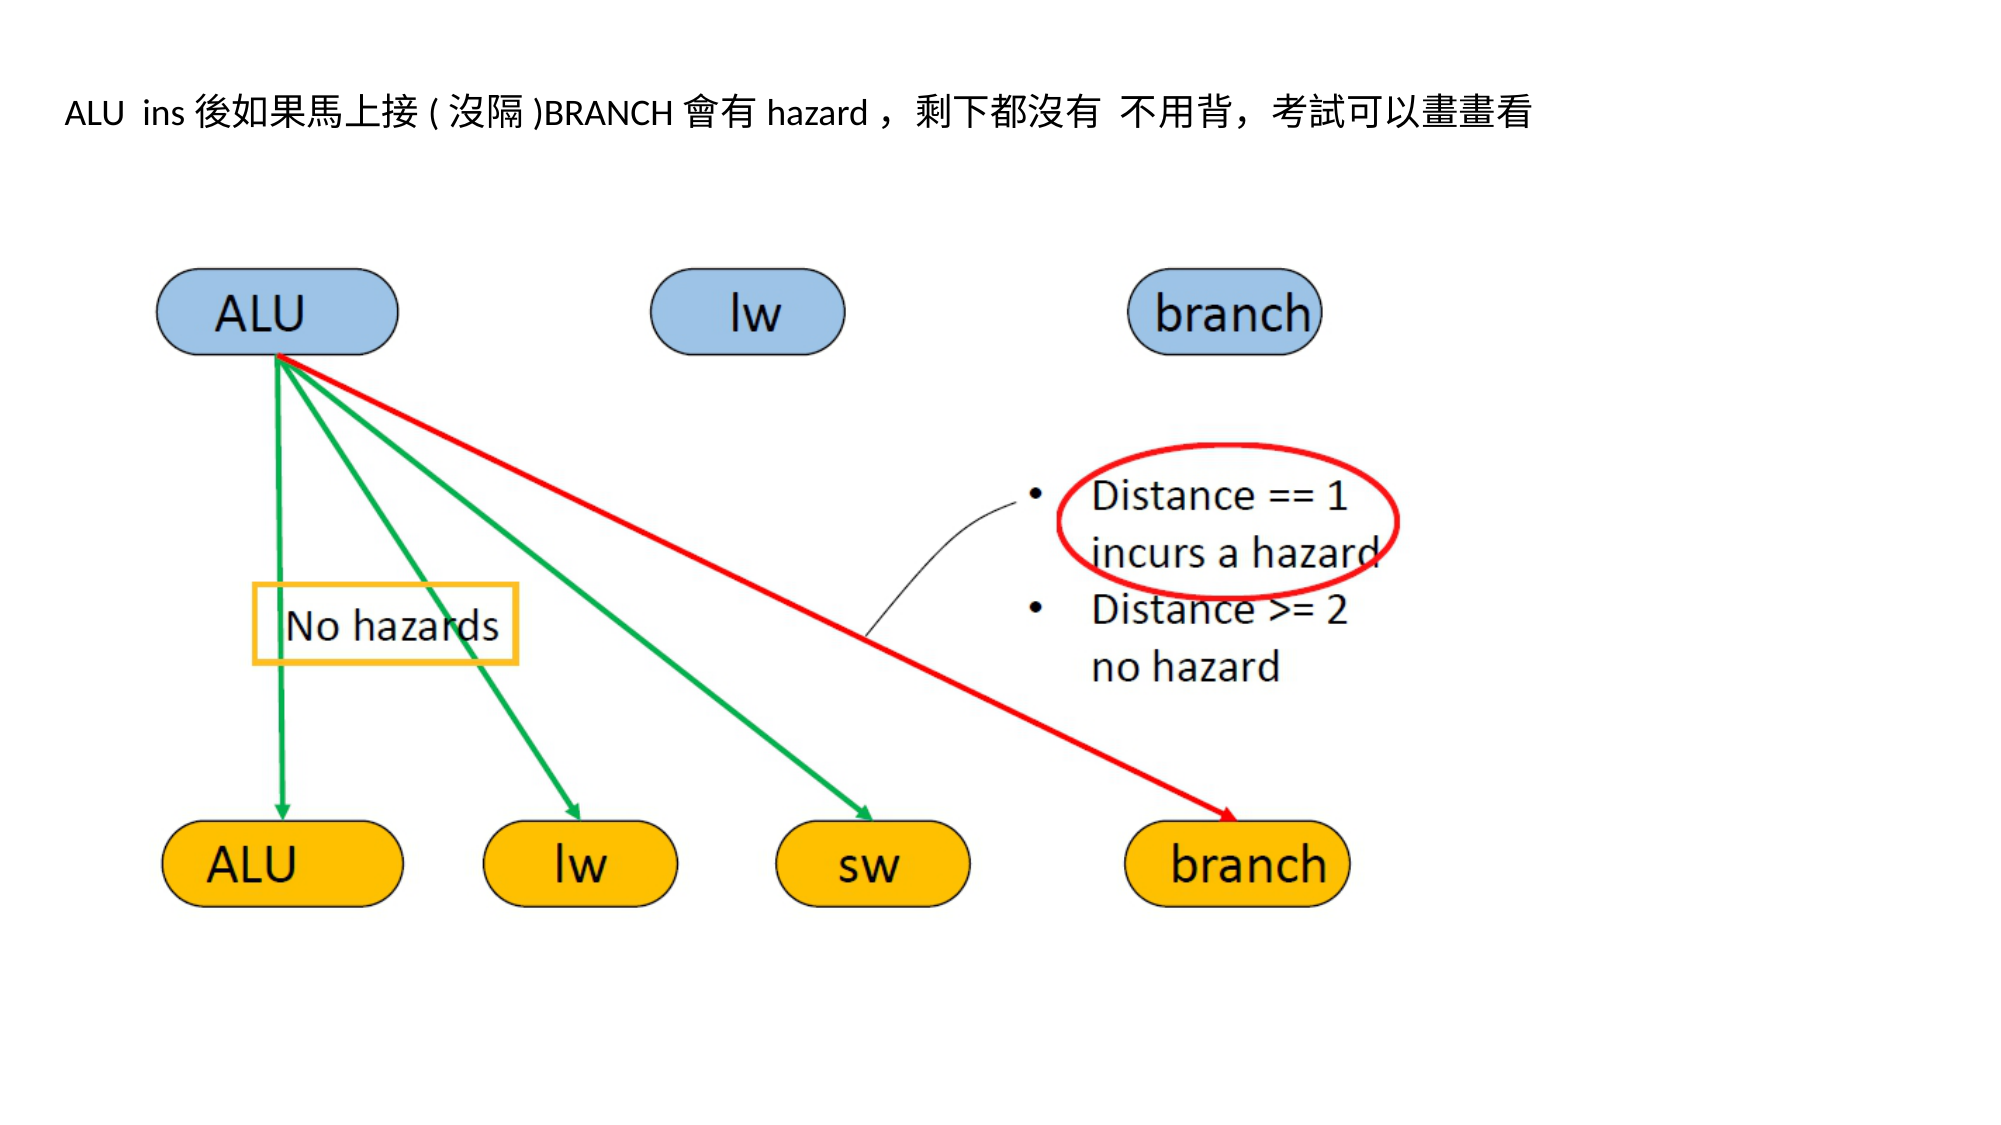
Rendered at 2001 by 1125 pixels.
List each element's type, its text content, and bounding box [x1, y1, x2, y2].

text_box ALU ins後如果馬上接(沒隔)BRANCH會有hazard，剩下都沒有 🡪 不用背，考試可以畫畫看 [49, 80, 1680, 140]
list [82, 222, 1455, 937]
